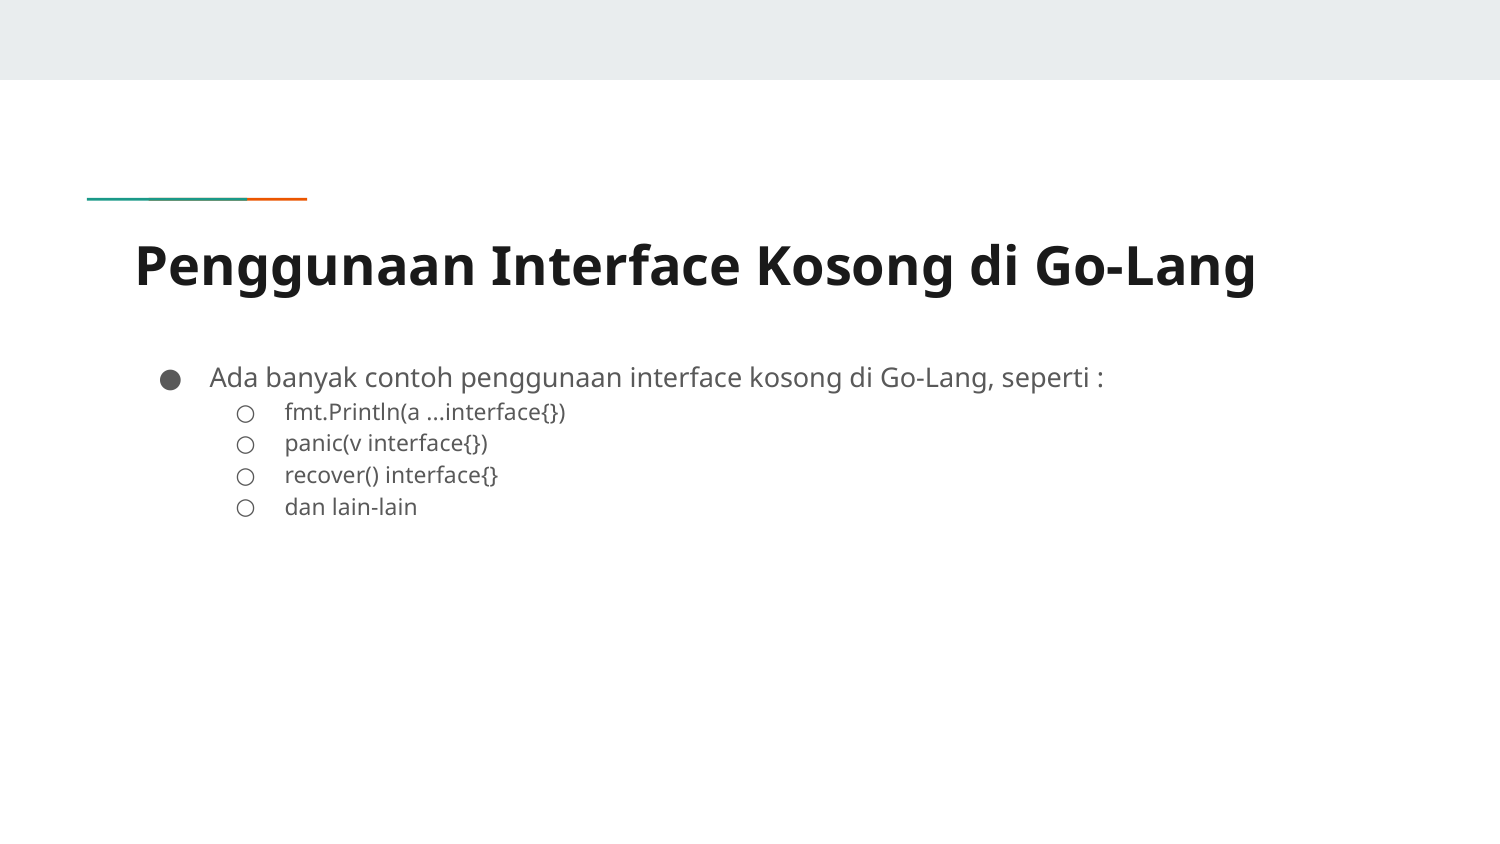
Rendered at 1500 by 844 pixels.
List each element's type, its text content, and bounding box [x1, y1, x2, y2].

list Ada banyak contoh penggunaan interface kosong di Go-Lang, seperti : fmt.Println(a ...interface{}) panic(v interface{}) recover() interface{} dan lain-lain [119, 341, 1381, 712]
title Penggunaan Interface Kosong di Go-Lang [119, 216, 1381, 305]
